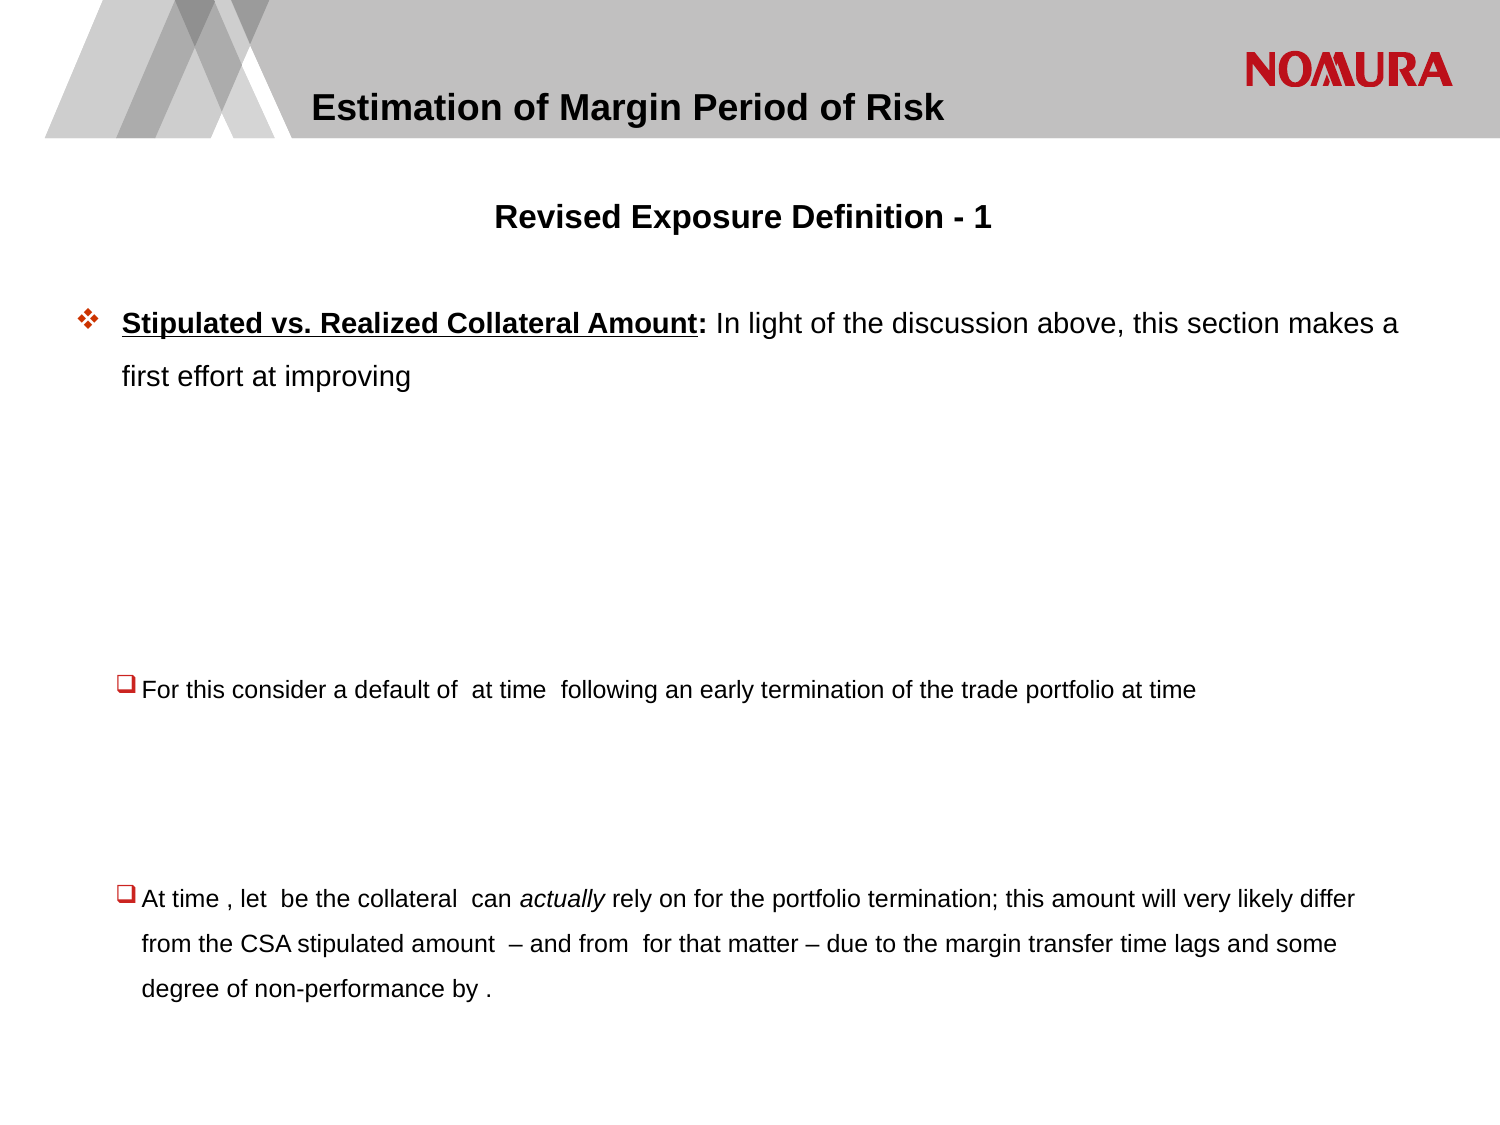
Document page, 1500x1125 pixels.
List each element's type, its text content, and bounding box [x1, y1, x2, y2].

title Estimation of Margin Period of Risk [311, 9, 1223, 128]
